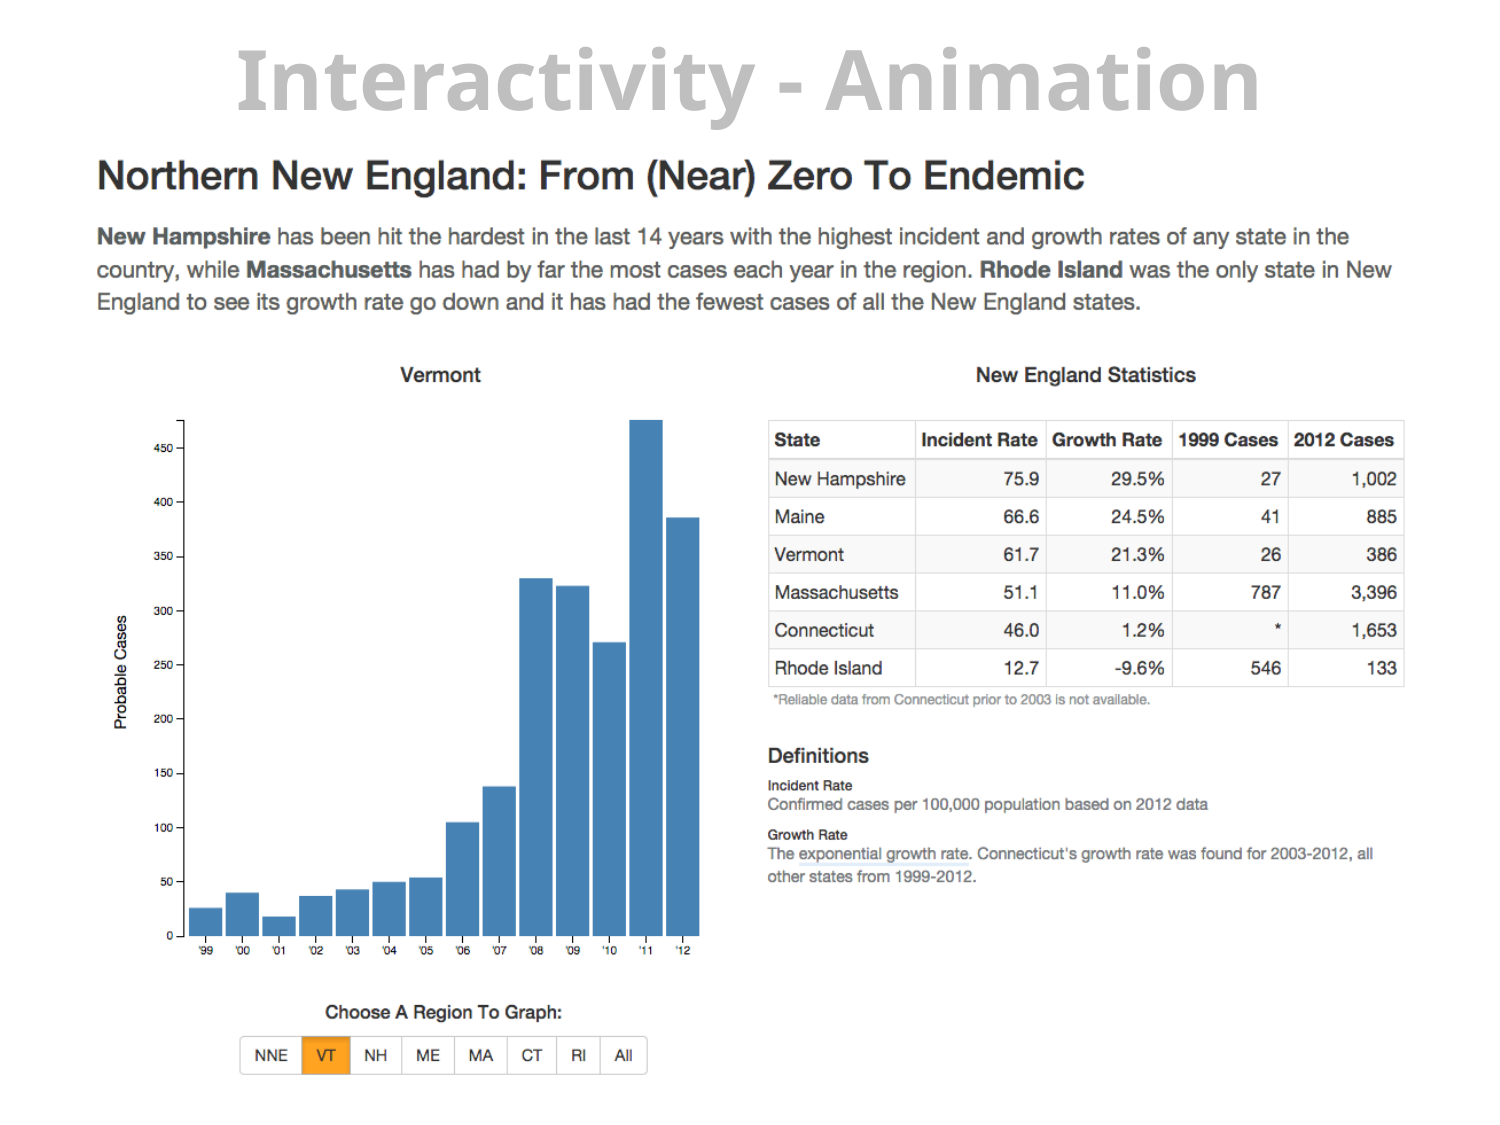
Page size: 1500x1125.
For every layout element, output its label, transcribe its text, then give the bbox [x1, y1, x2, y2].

picture [87, 139, 1438, 1092]
title Interactivity - Animation [75, 15, 1425, 138]
